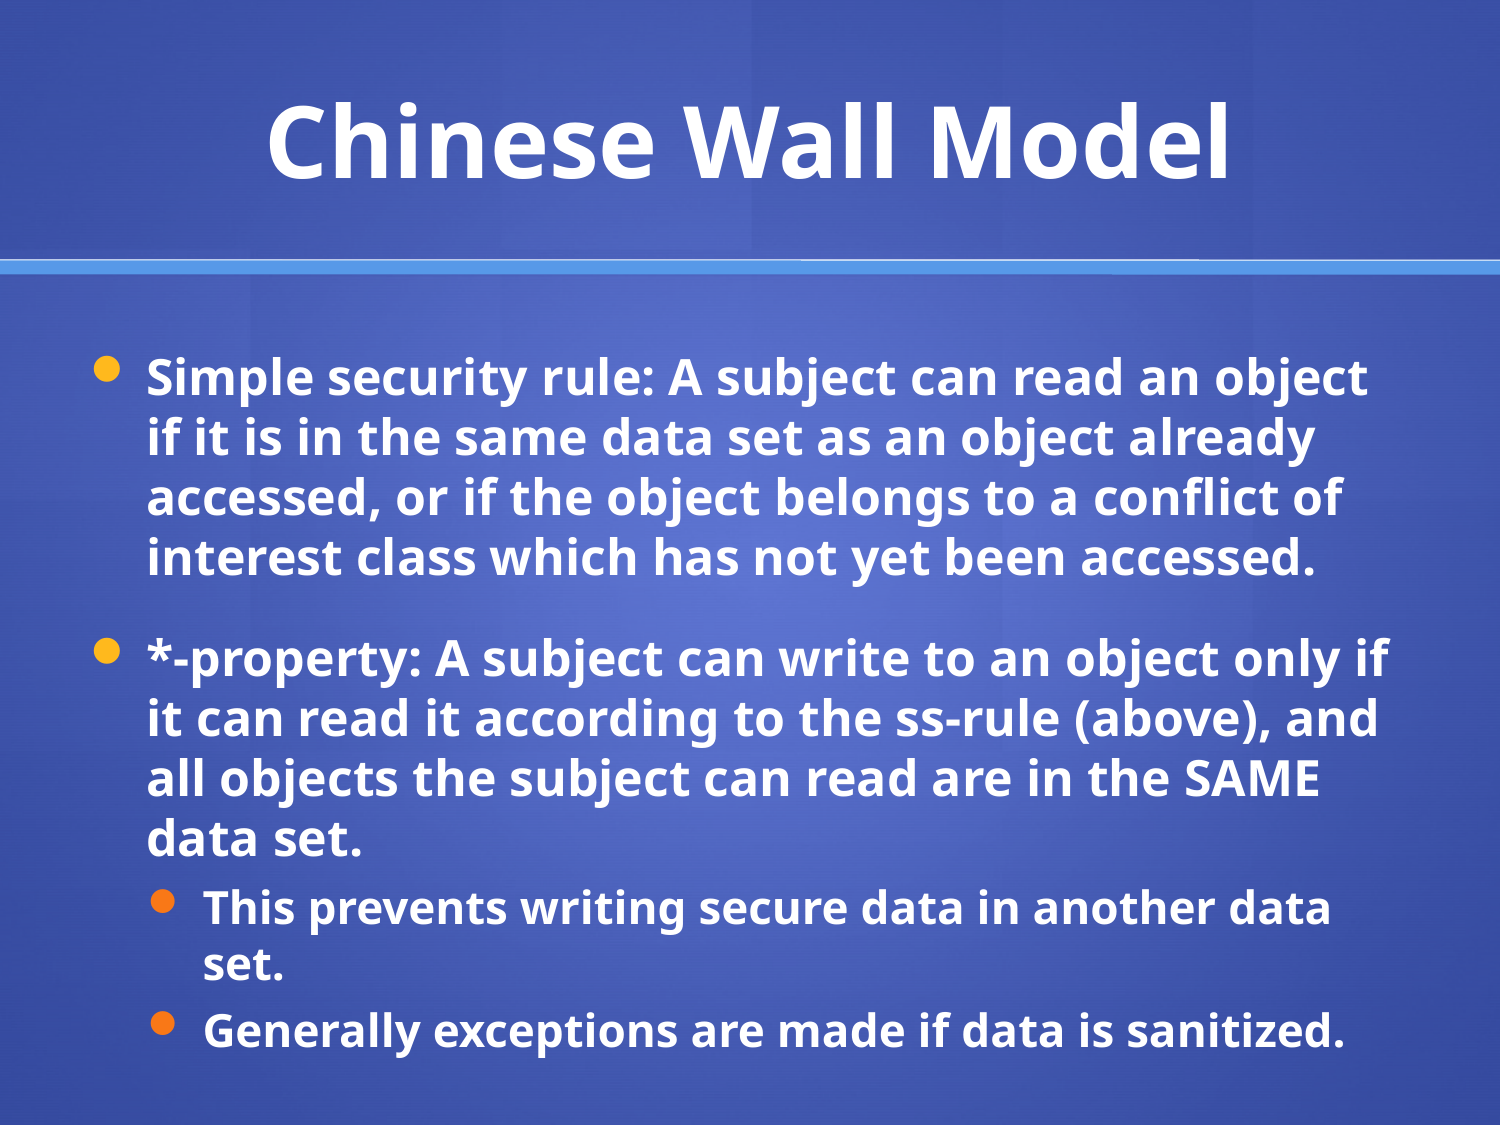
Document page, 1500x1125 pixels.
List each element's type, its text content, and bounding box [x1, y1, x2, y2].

title Chinese Wall Model [75, 45, 1425, 233]
list Simple security rule: A subject can read an object if it is in the same data set as an object already accessed, or if the object belongs to a conflict of interest class which has not yet been accessed. *-property: A subject can write to an object only if it can read it according to the ss-rule (above), and all objects the subject can read are in the SAME data set. This prevents writing secure data in another data set. Generally exceptions are made if data is sanitized. [75, 337, 1425, 1059]
